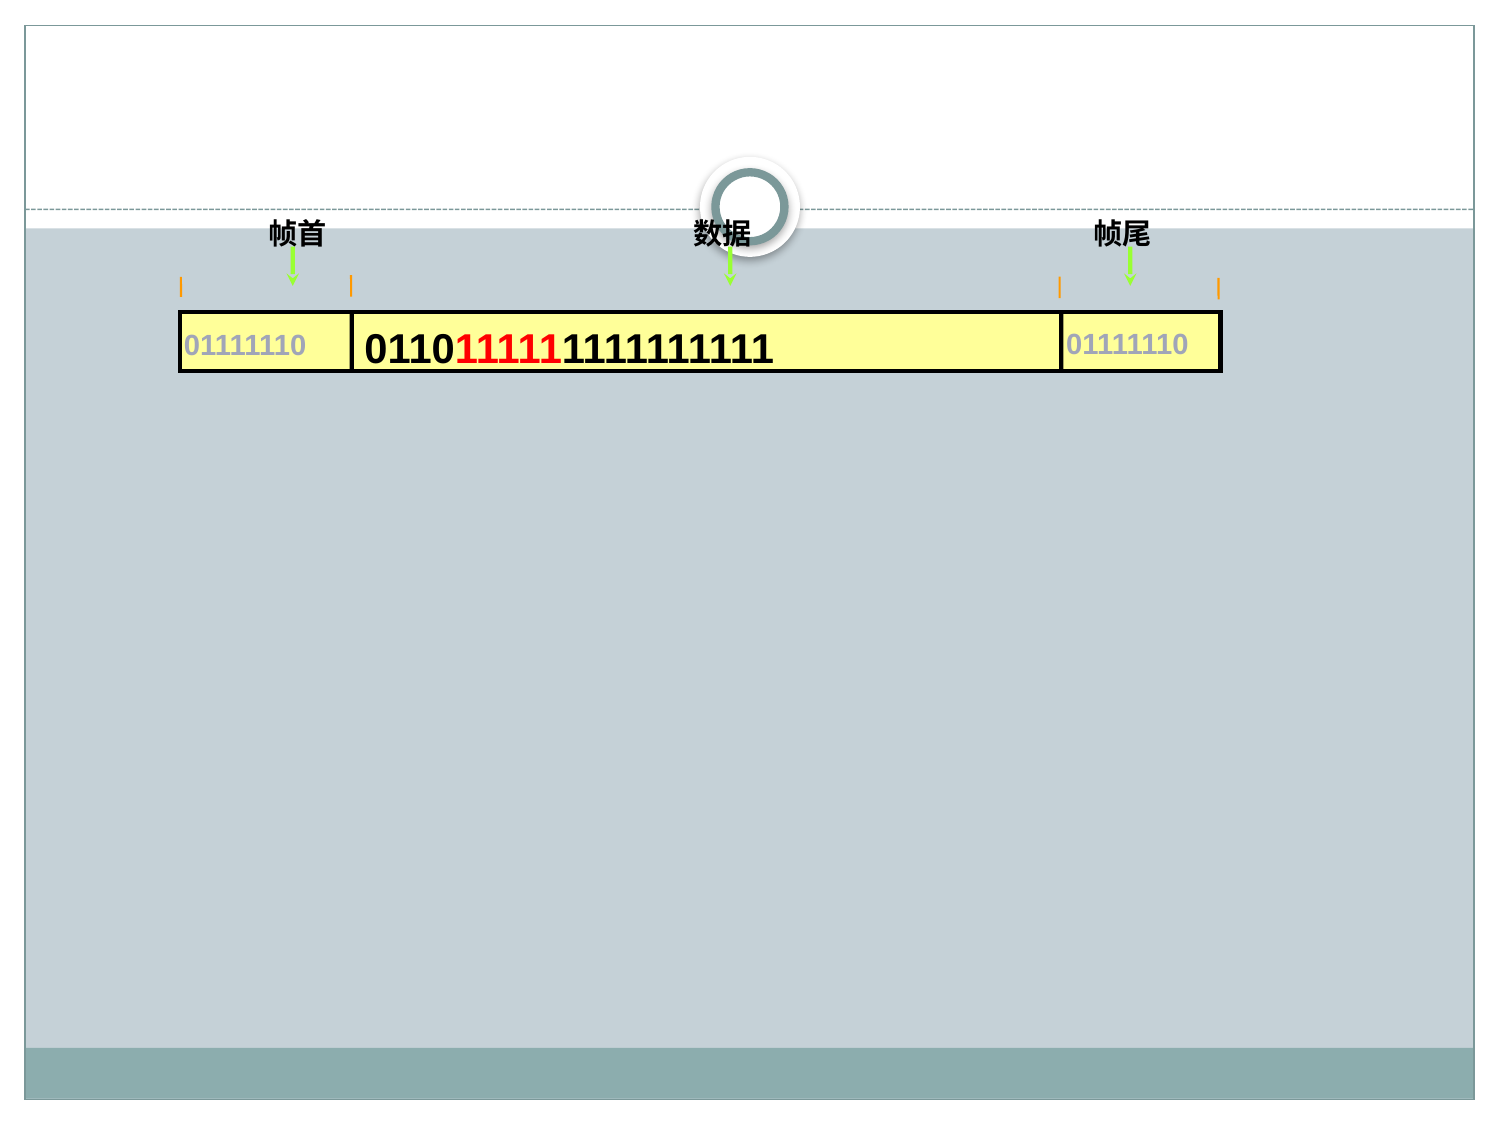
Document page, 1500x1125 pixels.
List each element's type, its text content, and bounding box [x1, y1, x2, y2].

text_box 帧尾 [1080, 209, 1193, 257]
text_box [286, 273, 299, 286]
text_box [180, 312, 1221, 372]
text_box 帧首 [255, 209, 340, 257]
text_box 01111110 [171, 320, 320, 369]
text_box [1124, 273, 1137, 286]
text_box [724, 273, 737, 286]
text_box 0110111111111111111 [351, 315, 1045, 379]
text_box 数据 [680, 209, 778, 257]
text_box 01111110 [1053, 318, 1202, 367]
